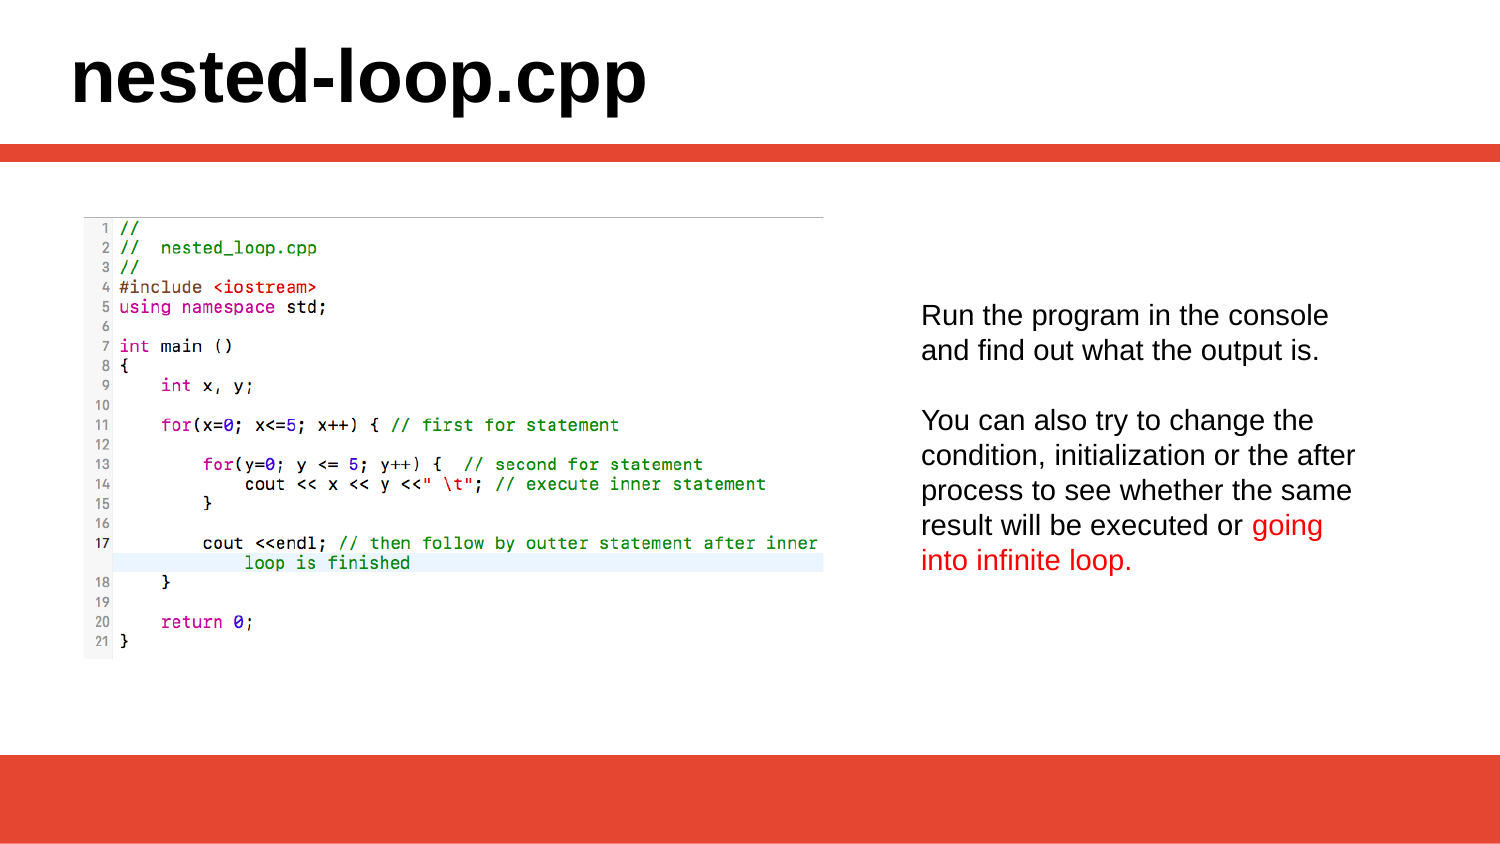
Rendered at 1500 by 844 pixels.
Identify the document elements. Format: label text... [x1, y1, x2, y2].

title nested-loop.cpp [55, 0, 1500, 146]
picture [83, 216, 824, 659]
text_box Run the program in the console and find out what the output is. You can also try to change the condition, initialization or the after process to see whether the same result will be executed or going into infinite loop. [906, 288, 1379, 584]
